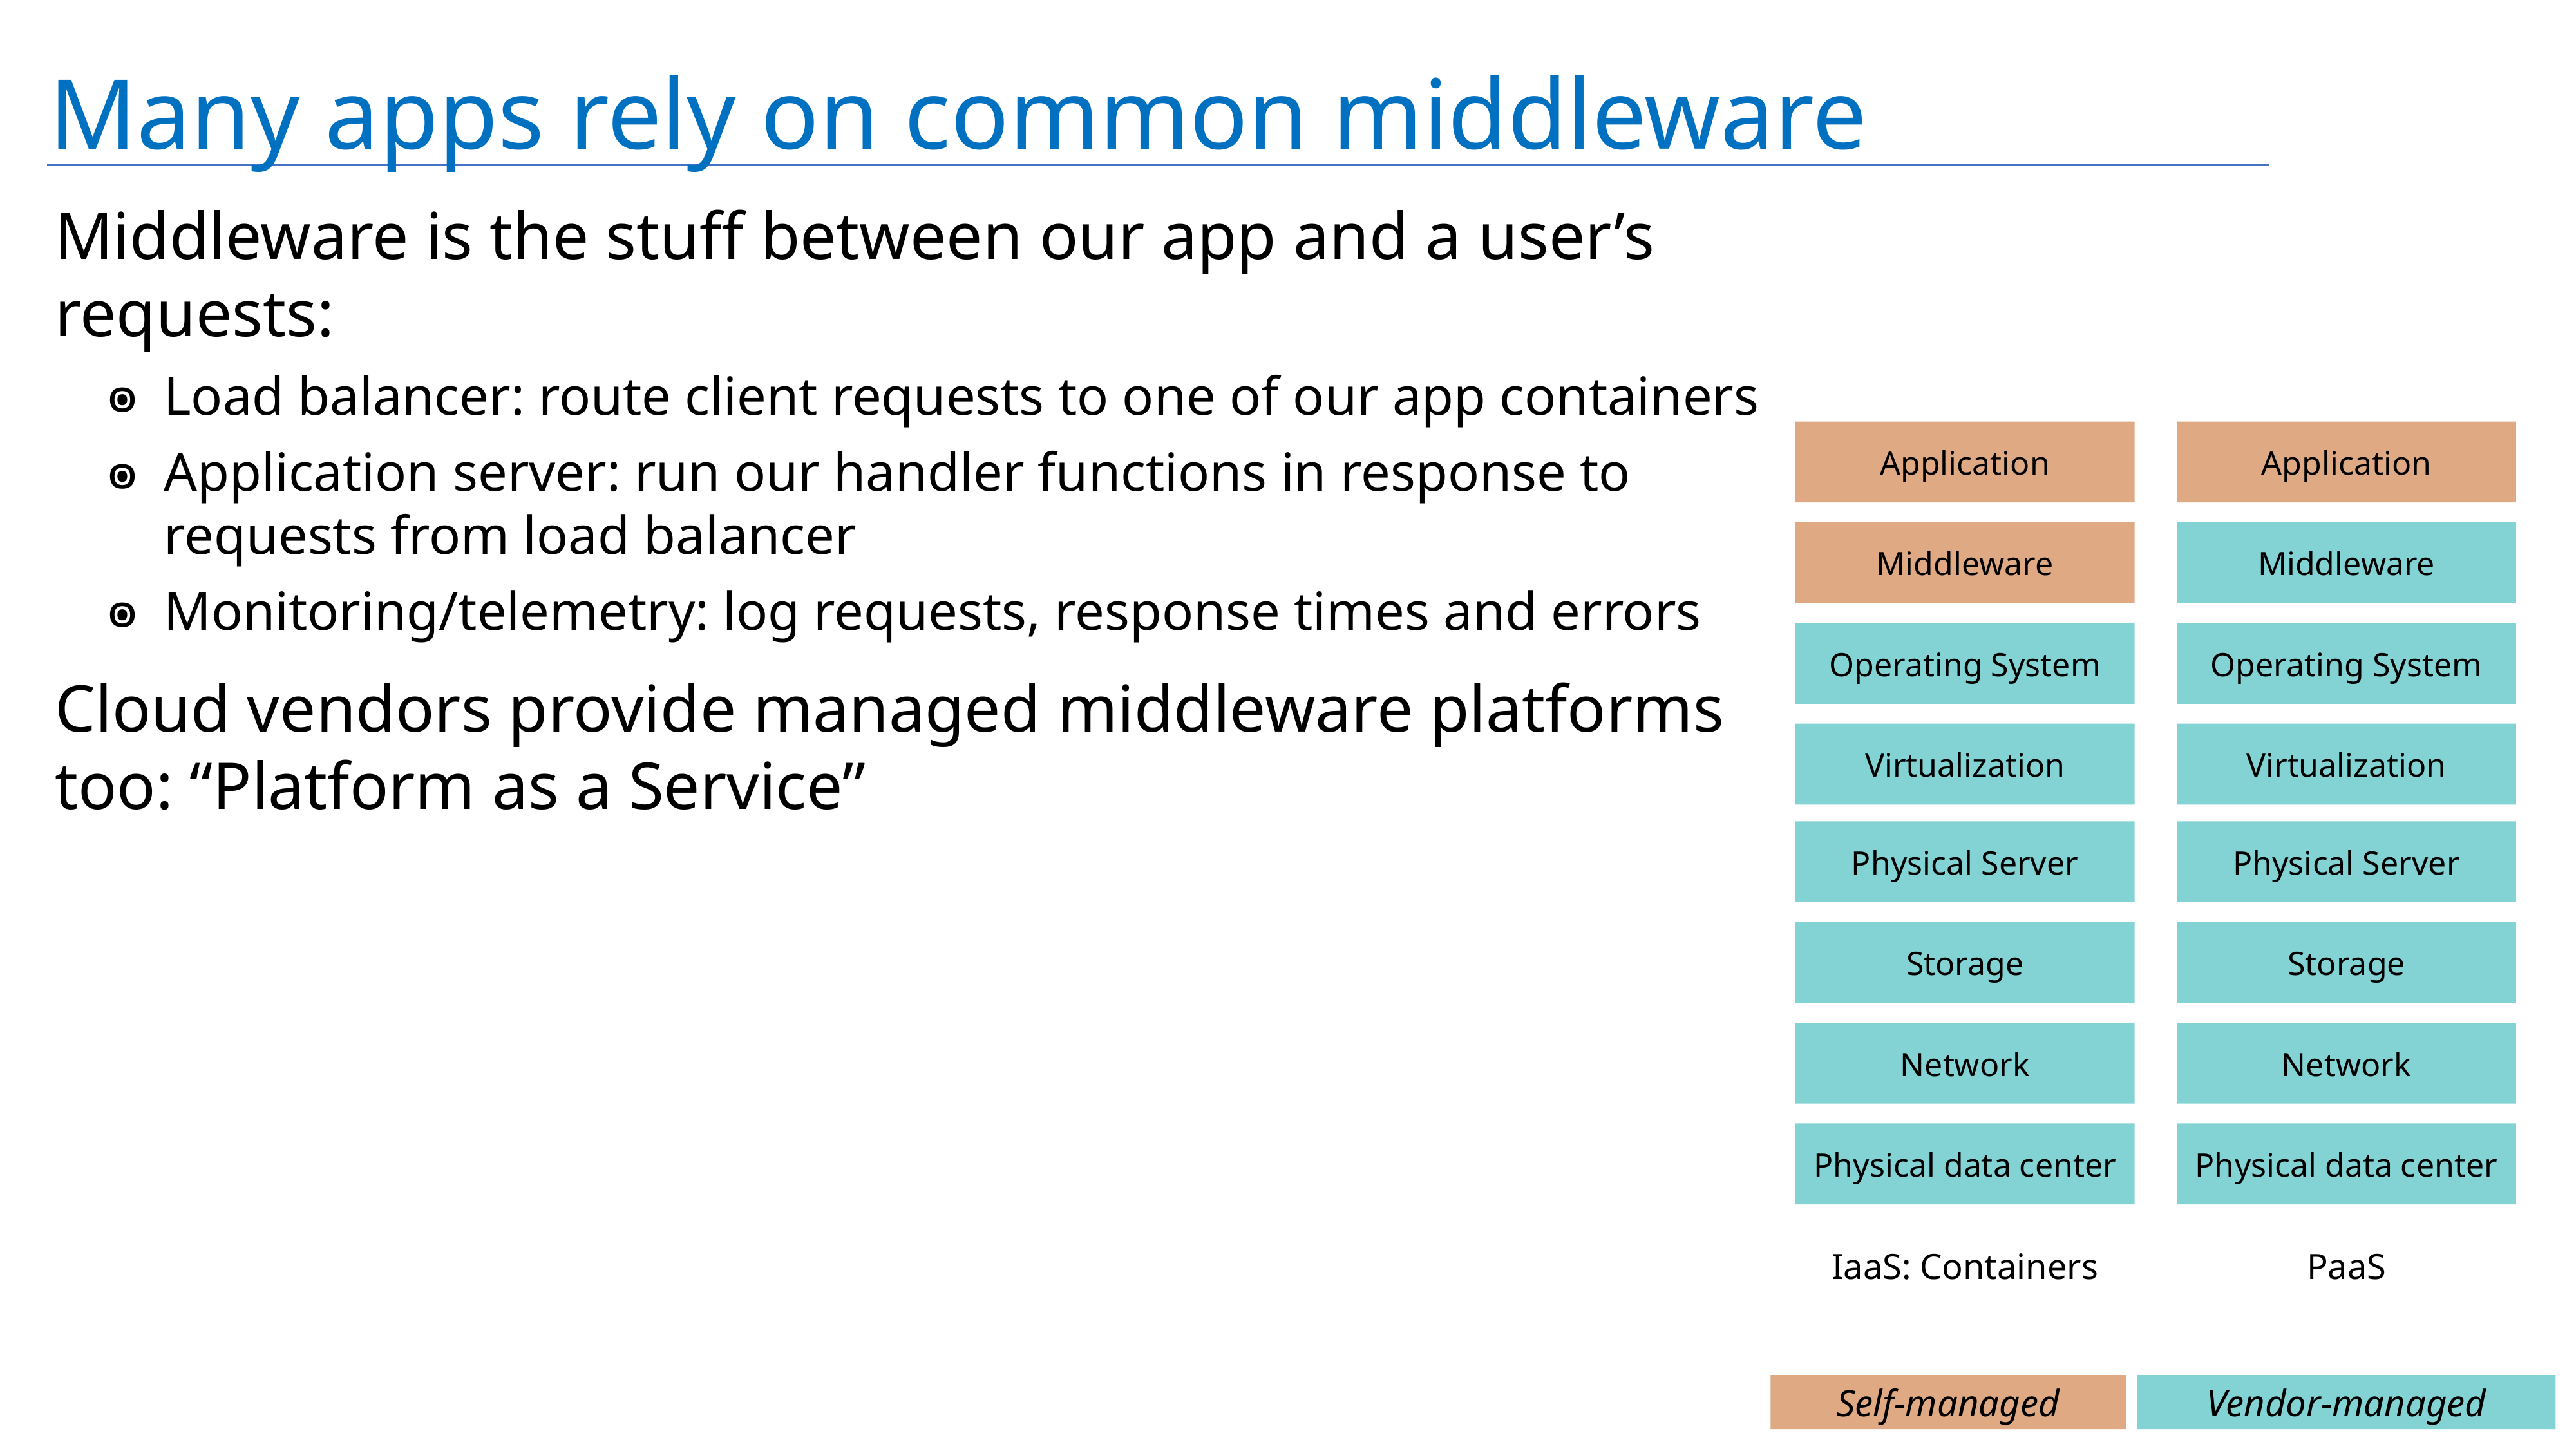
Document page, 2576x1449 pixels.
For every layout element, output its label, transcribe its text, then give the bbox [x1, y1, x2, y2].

list Middleware is the stuff between our app and a user’s requests: Load balancer: route client requests to one of our app containers Application server: run our handler functions in response to requests from load balancer Monitoring/telemetry: log requests, response times and errors Cloud vendors provide managed middleware platforms too: “Platform as a Service” [44, 185, 1810, 1264]
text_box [1787, 421, 2143, 1265]
text_box Self-managed [1770, 1375, 2126, 1430]
title Many apps rely on common middleware [39, 0, 2547, 180]
text_box Vendor-managed [2137, 1375, 2556, 1430]
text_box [2168, 421, 2524, 1265]
